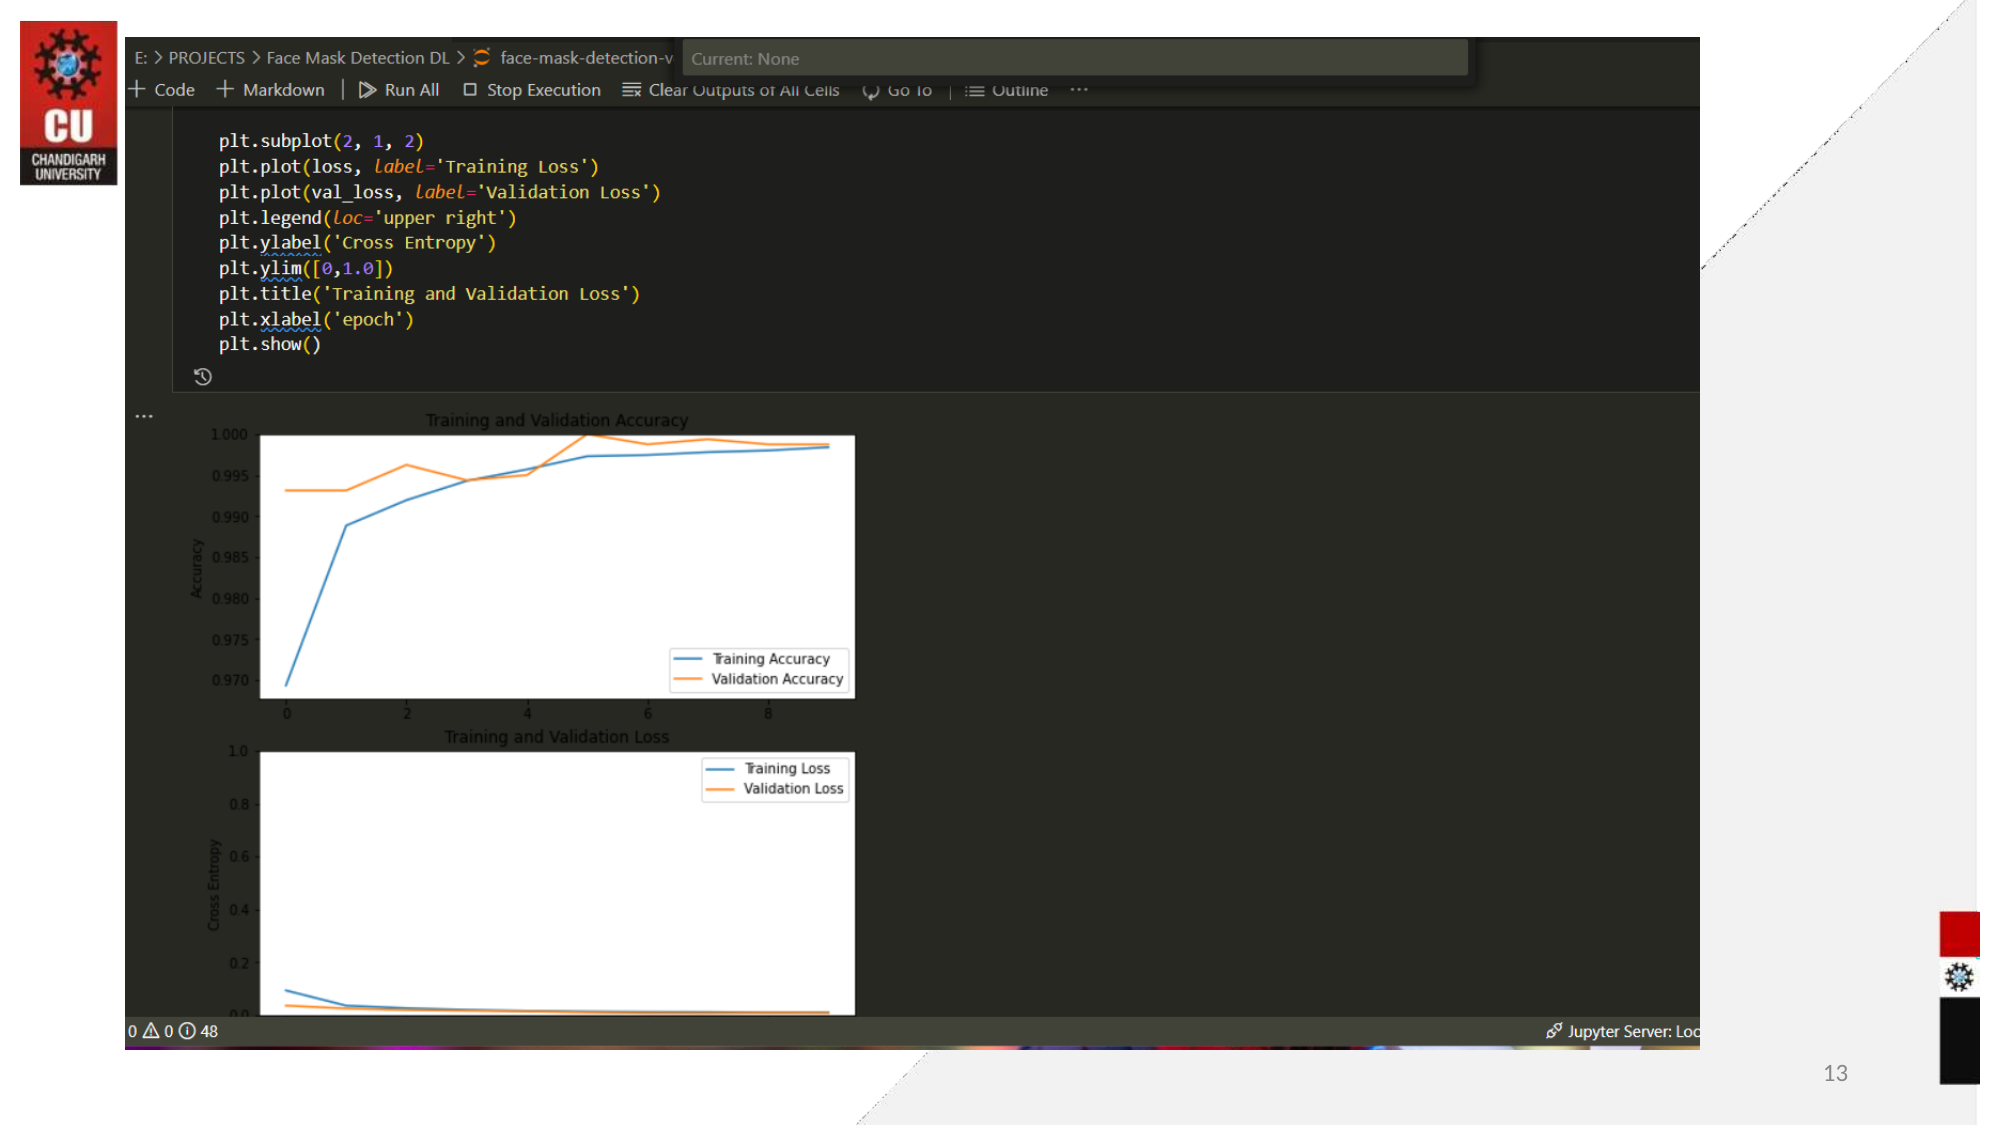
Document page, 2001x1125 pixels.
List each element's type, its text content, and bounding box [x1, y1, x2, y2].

picture [20, 0, 1980, 1125]
slide_number 13 [1816, 1060, 1855, 1086]
